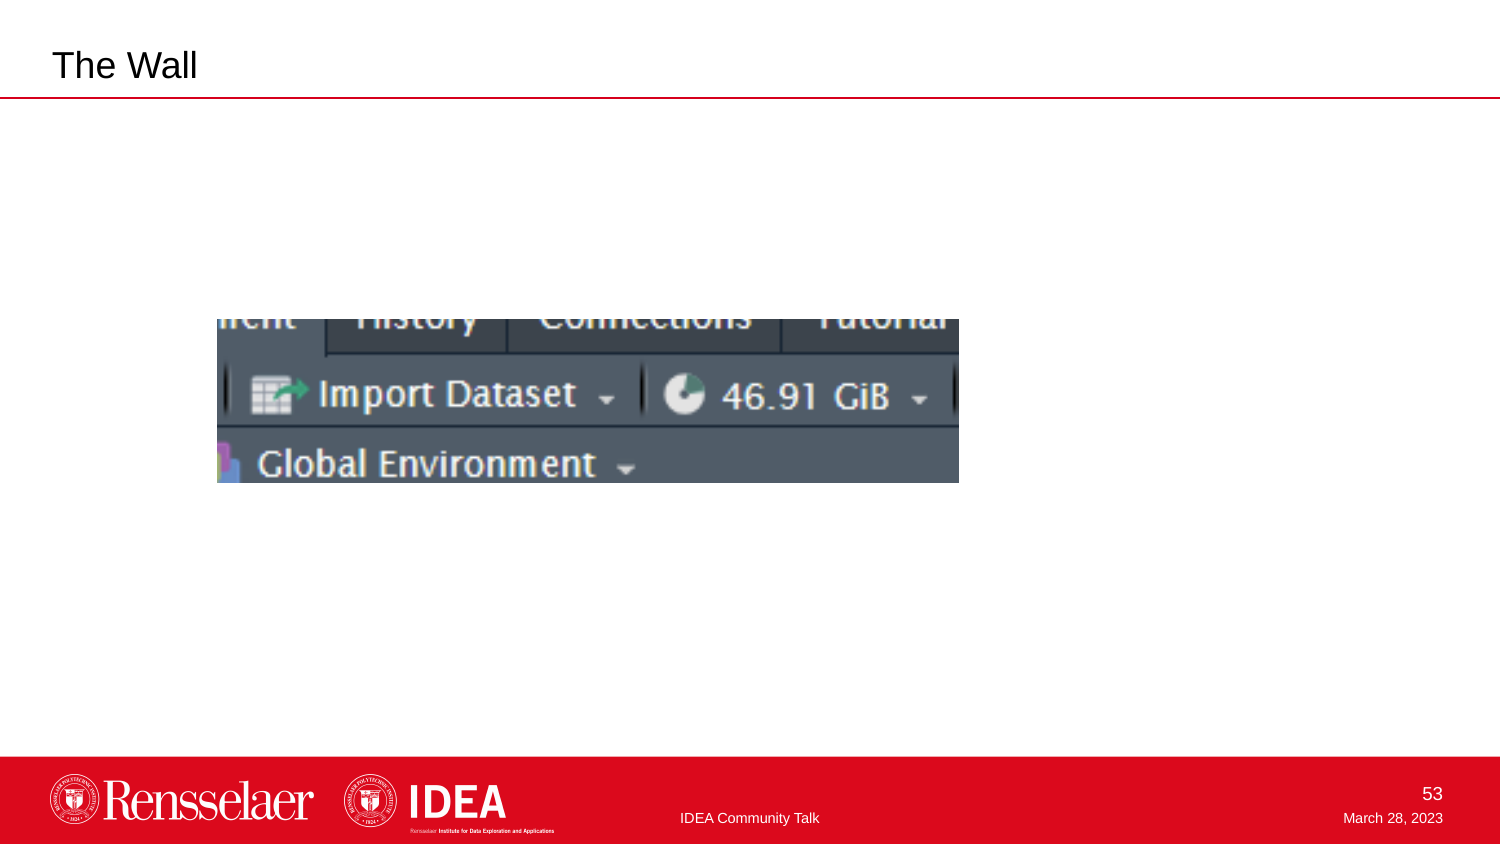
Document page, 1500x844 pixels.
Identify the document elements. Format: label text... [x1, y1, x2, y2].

picture [50, 774, 314, 824]
picture [344, 774, 554, 834]
list The Wall [36, 33, 1403, 98]
picture [216, 319, 959, 483]
